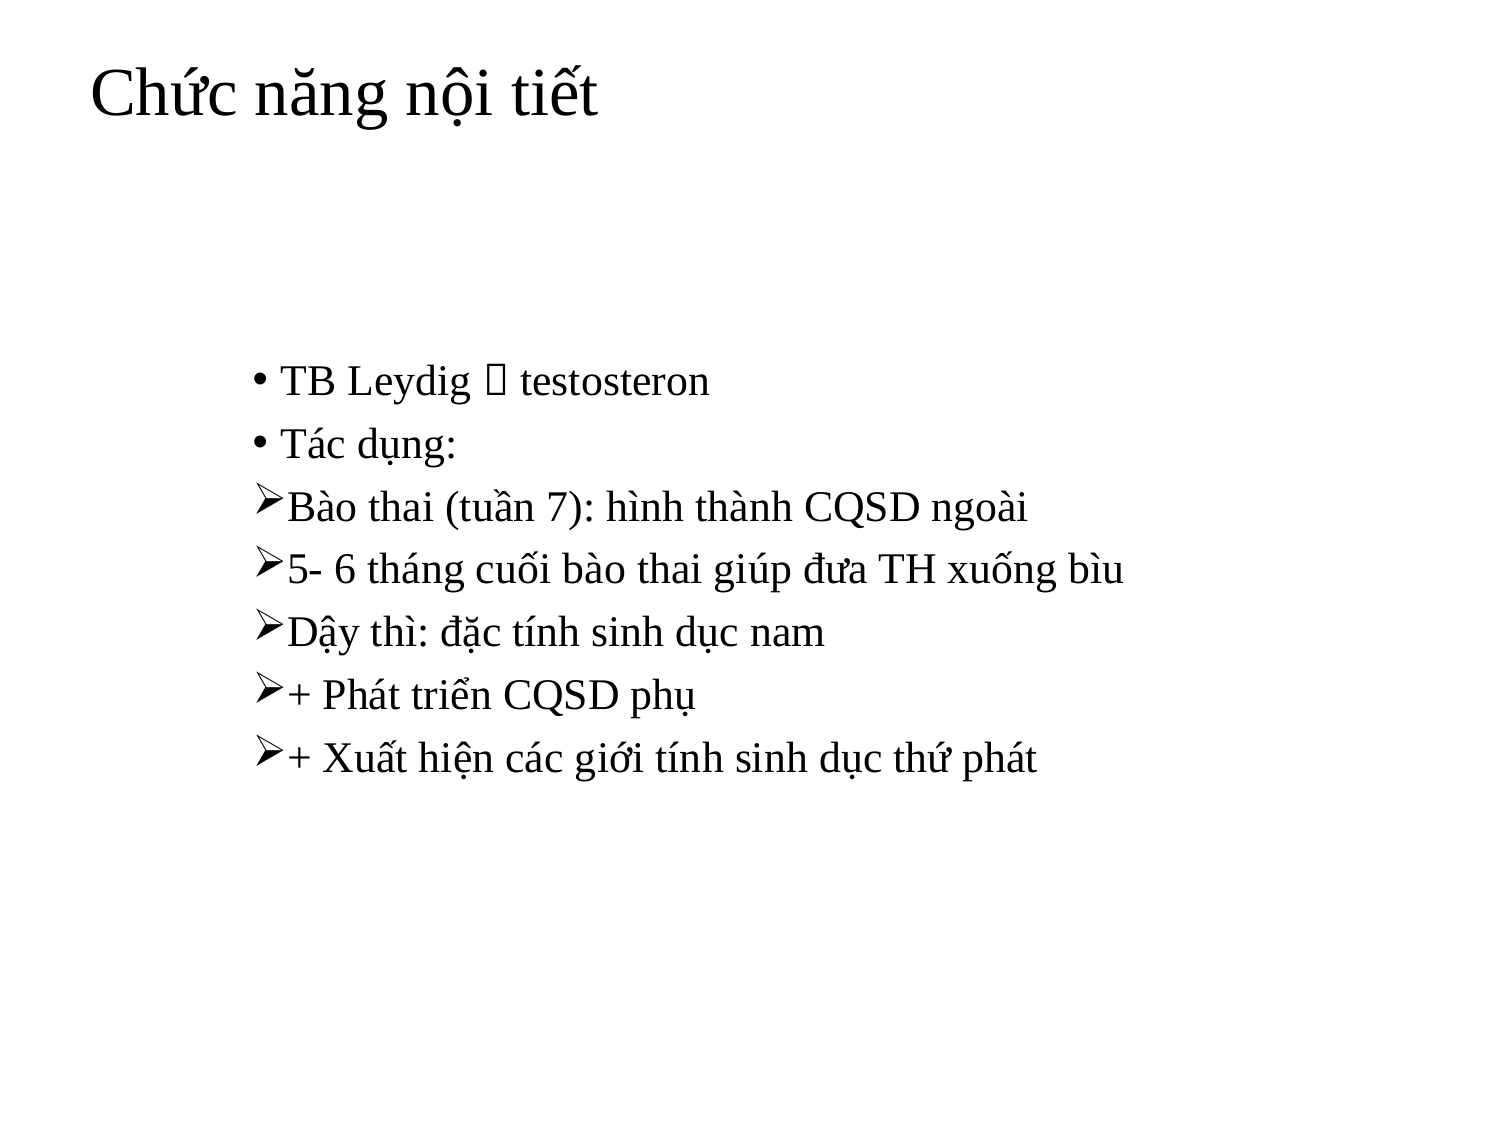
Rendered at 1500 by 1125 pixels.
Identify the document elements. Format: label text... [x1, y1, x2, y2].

title Chức năng nội tiết [75, 0, 1425, 188]
list TB Leydig  testosteron Tác dụng: Bào thai (tuần 7): hình thành CQSD ngoài 5- 6 tháng cuối bào thai giúp đưa TH xuống bìu Dậy thì: đặc tính sinh dục nam + Phát triển CQSD phụ + Xuất hiện các giới tính sinh dục thứ phát [237, 350, 1500, 1125]
